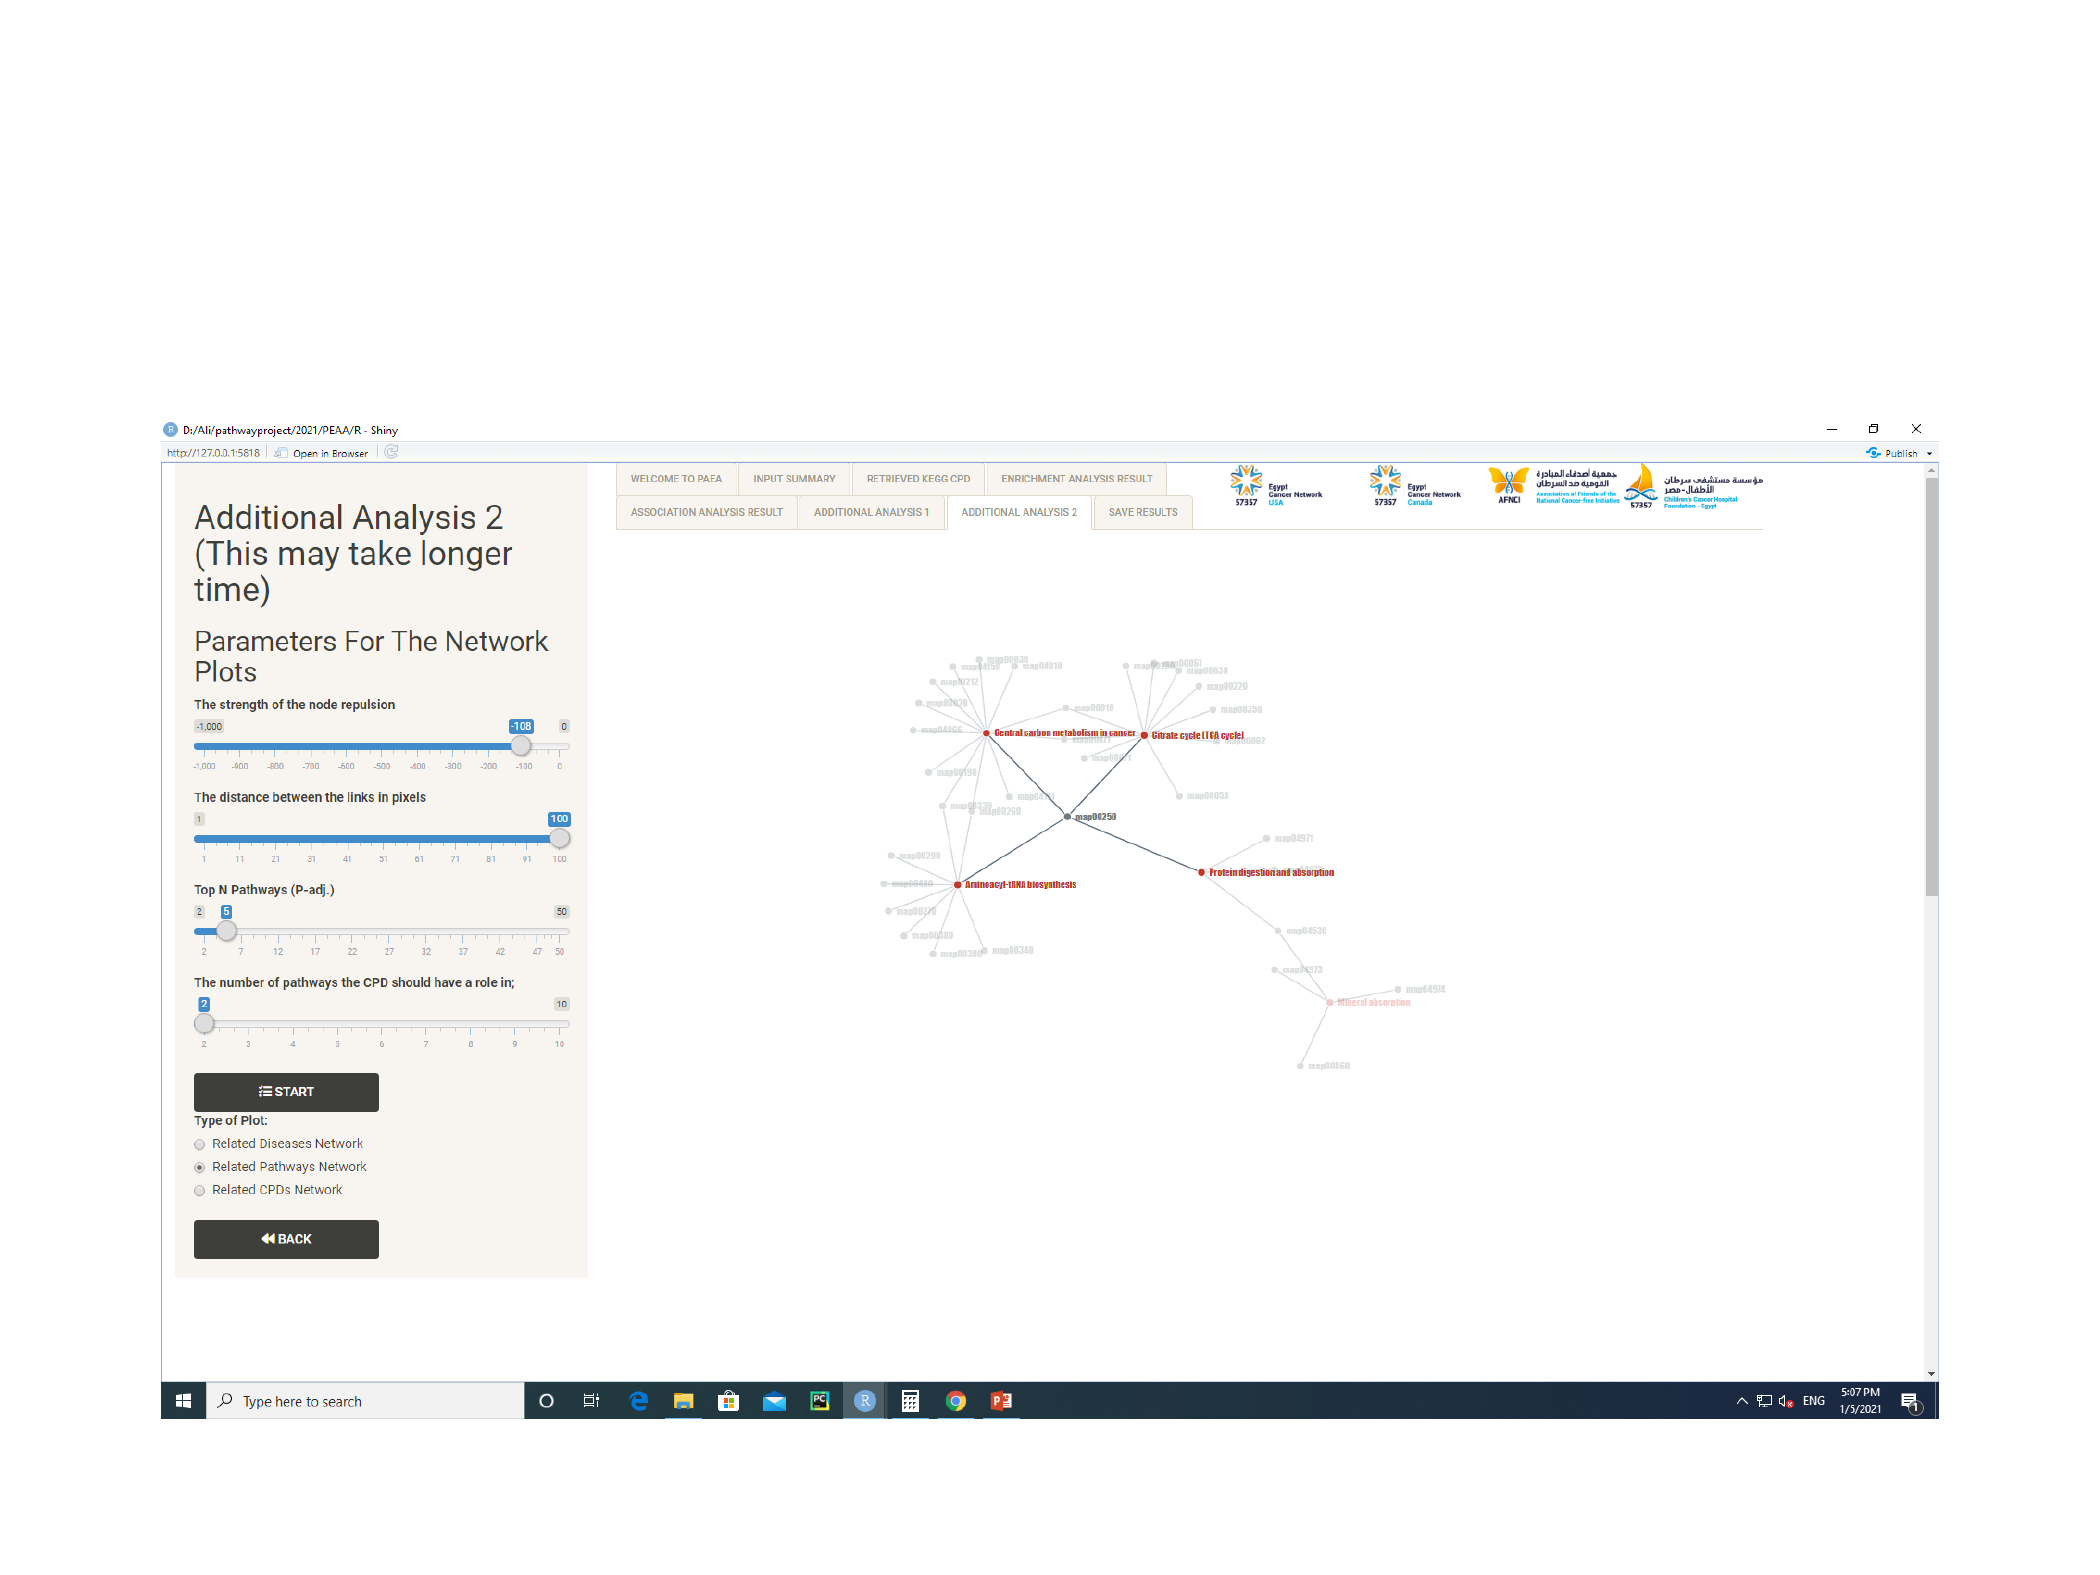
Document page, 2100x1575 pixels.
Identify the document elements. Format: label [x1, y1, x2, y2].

list [161, 419, 1939, 1419]
